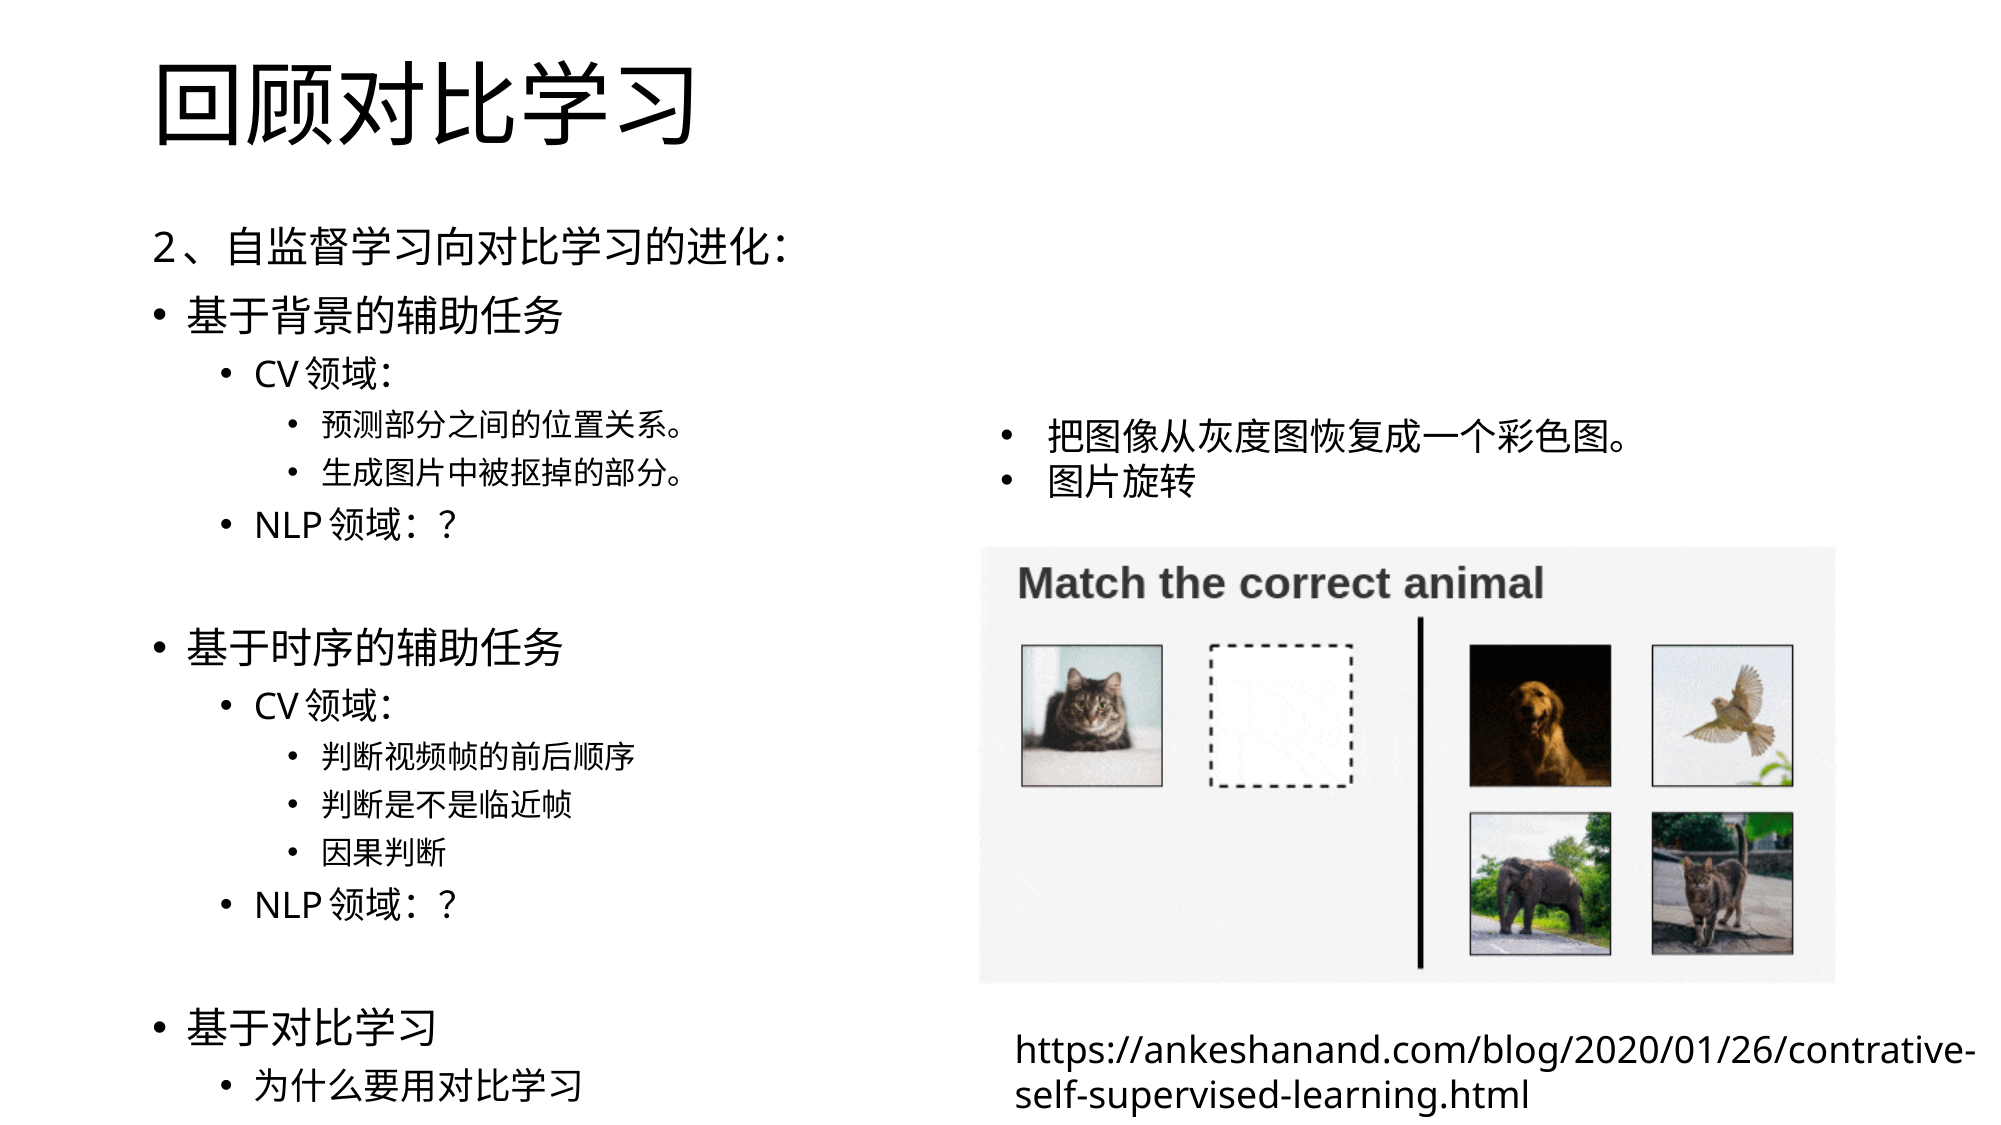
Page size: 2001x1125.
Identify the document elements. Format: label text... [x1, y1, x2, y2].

picture [978, 545, 1837, 985]
list 2、自监督学习向对比学习的进化： 基于背景的辅助任务 CV领域： 预测部分之间的位置关系。 生成图片中被抠掉的部分。 NLP领域：？ 基于时序的辅助任务 CV领域： 判断视频帧的前后顺序 判断是不是临近帧 因果判断 NLP领域：？ 基于对比学习 为什么要用对比学习 [137, 208, 1863, 1125]
title 回顾对比学习 [137, 0, 1863, 208]
text_box https://ankeshanand.com/blog/2020/01/26/contrative-self-supervised-learning.html [999, 1018, 2000, 1124]
text_box 把图像从灰度图恢复成一个彩色图。 图片旋转 [835, 405, 1837, 510]
